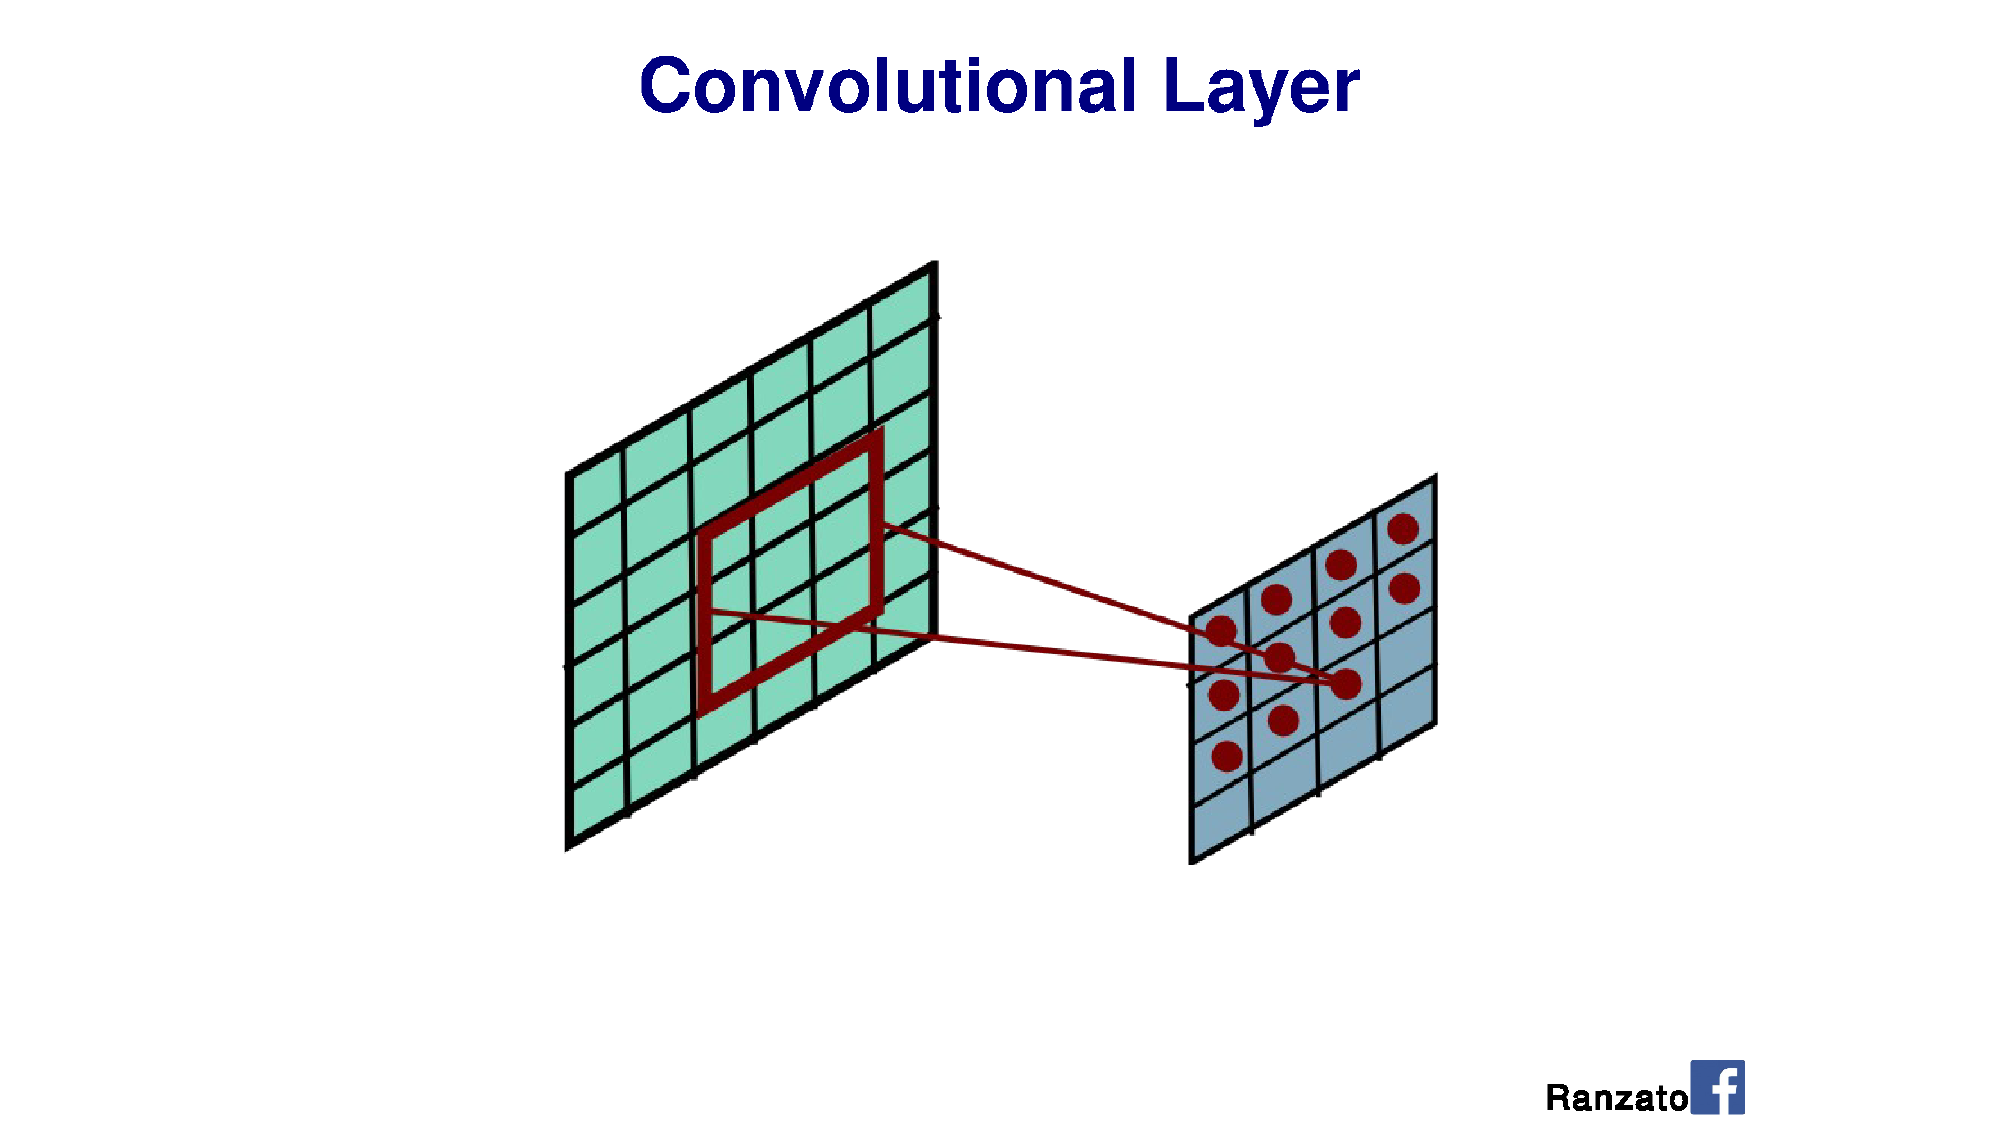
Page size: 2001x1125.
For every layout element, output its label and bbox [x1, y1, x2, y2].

picture [251, 1, 1749, 1125]
